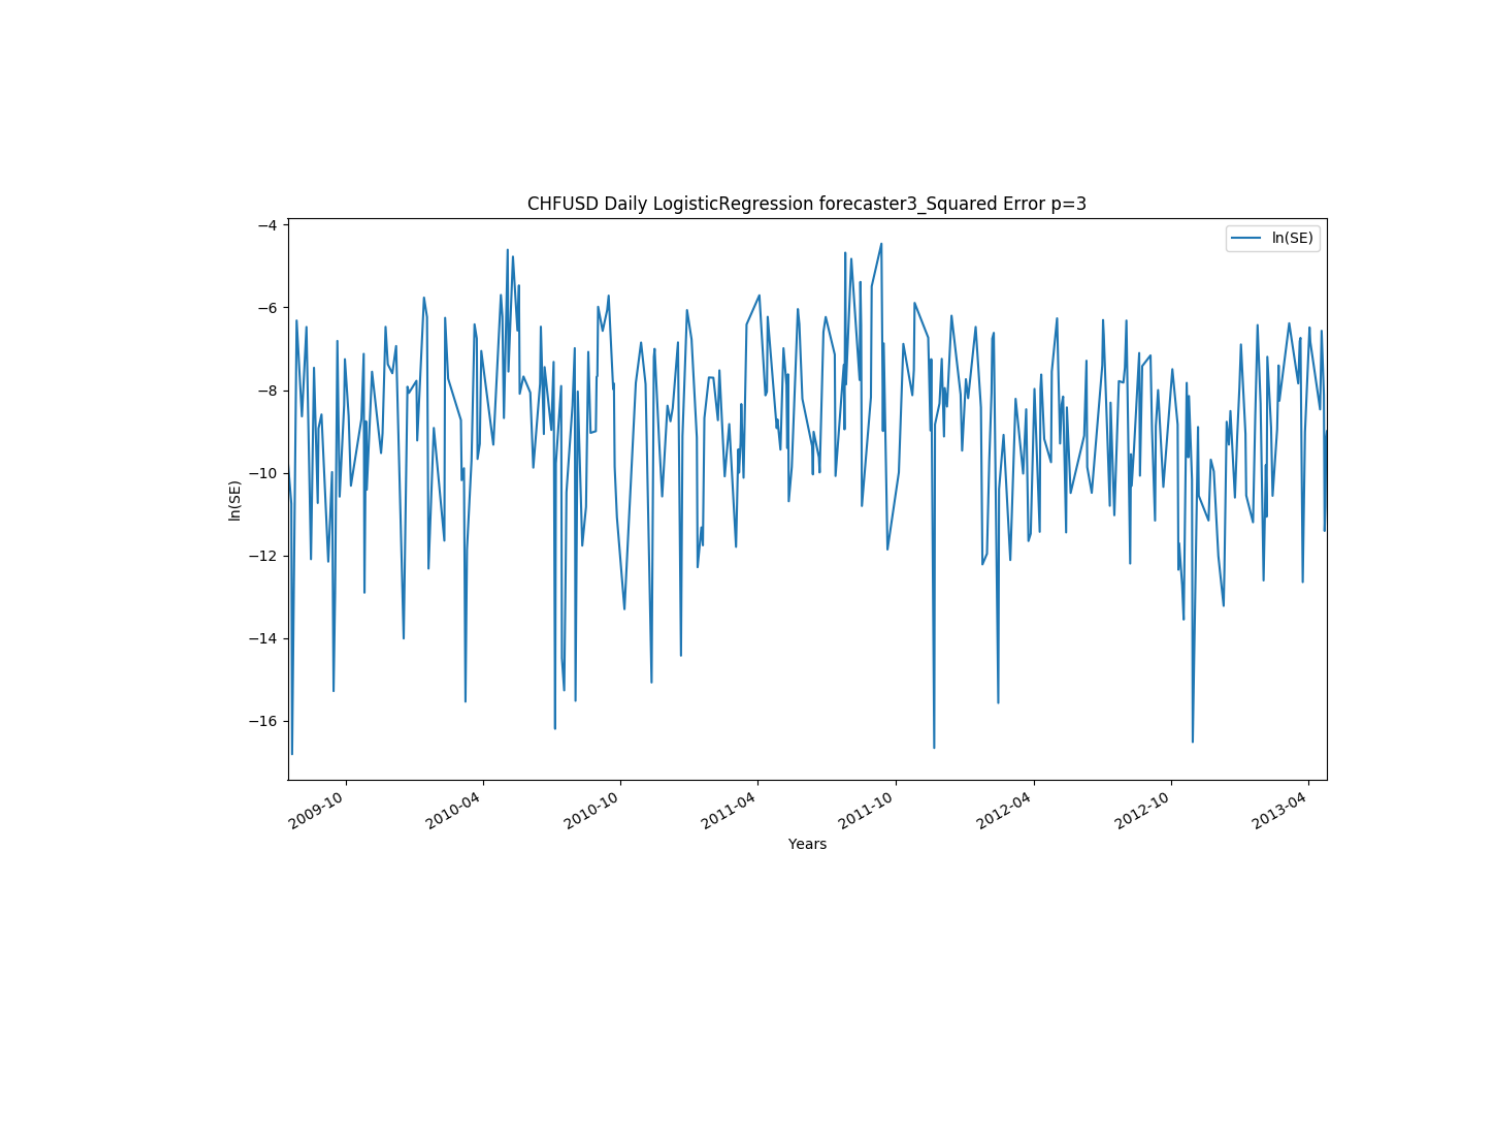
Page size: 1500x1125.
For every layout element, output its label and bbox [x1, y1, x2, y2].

picture [119, 119, 1461, 946]
